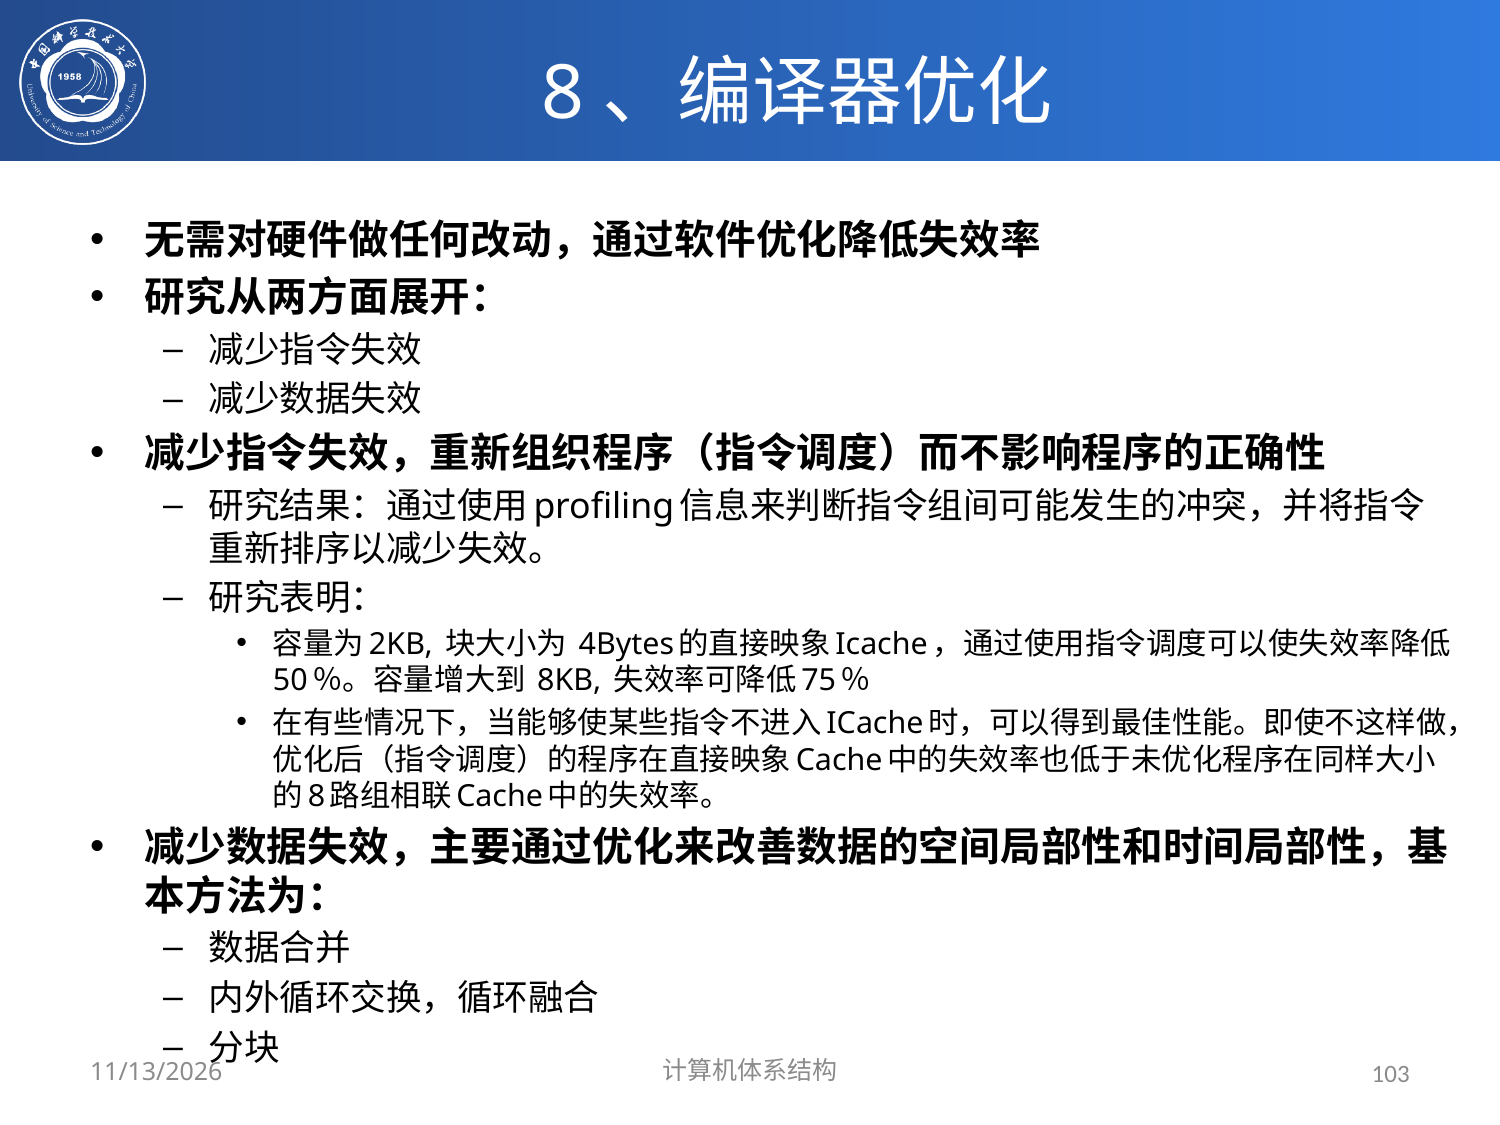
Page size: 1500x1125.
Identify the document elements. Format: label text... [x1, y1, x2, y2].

picture [19, 19, 146, 145]
list 无需对硬件做任何改动，通过软件优化降低失效率 研究从两方面展开： 减少指令失效 减少数据失效 减少指令失效，重新组织程序（指令调度）而不影响程序的正确性 研究结果：通过使用profiling信息来判断指令组间可能发生的冲突，并将指令重新排序以减少失效。 研究表明： 容量为2KB, 块大小为 4Bytes的直接映象Icache，通过使用指令调度可以使失效率降低50％。容量增大到 8KB, 失效率可降低75％ 在有些情况下，当能够使某些指令不进入ICache时，可以得到最佳性能。即使不这样做，优化后（指令调度）的程序在直接映象Cache中的失效率也低于未优化程序在同样大小的8路组相联Cache中的失效率。 减少数据失效，主要通过优化来改善数据的空间局部性和时间局部性，基本方法为： 数据合并 内外循环交换，循环融合 分块 [75, 206, 1470, 1078]
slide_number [75, 1042, 425, 1103]
title 8、编译器优化 [169, 24, 1425, 153]
footer 计算机体系结构 [512, 1042, 988, 1103]
slide_number 103 [1074, 1042, 1425, 1103]
